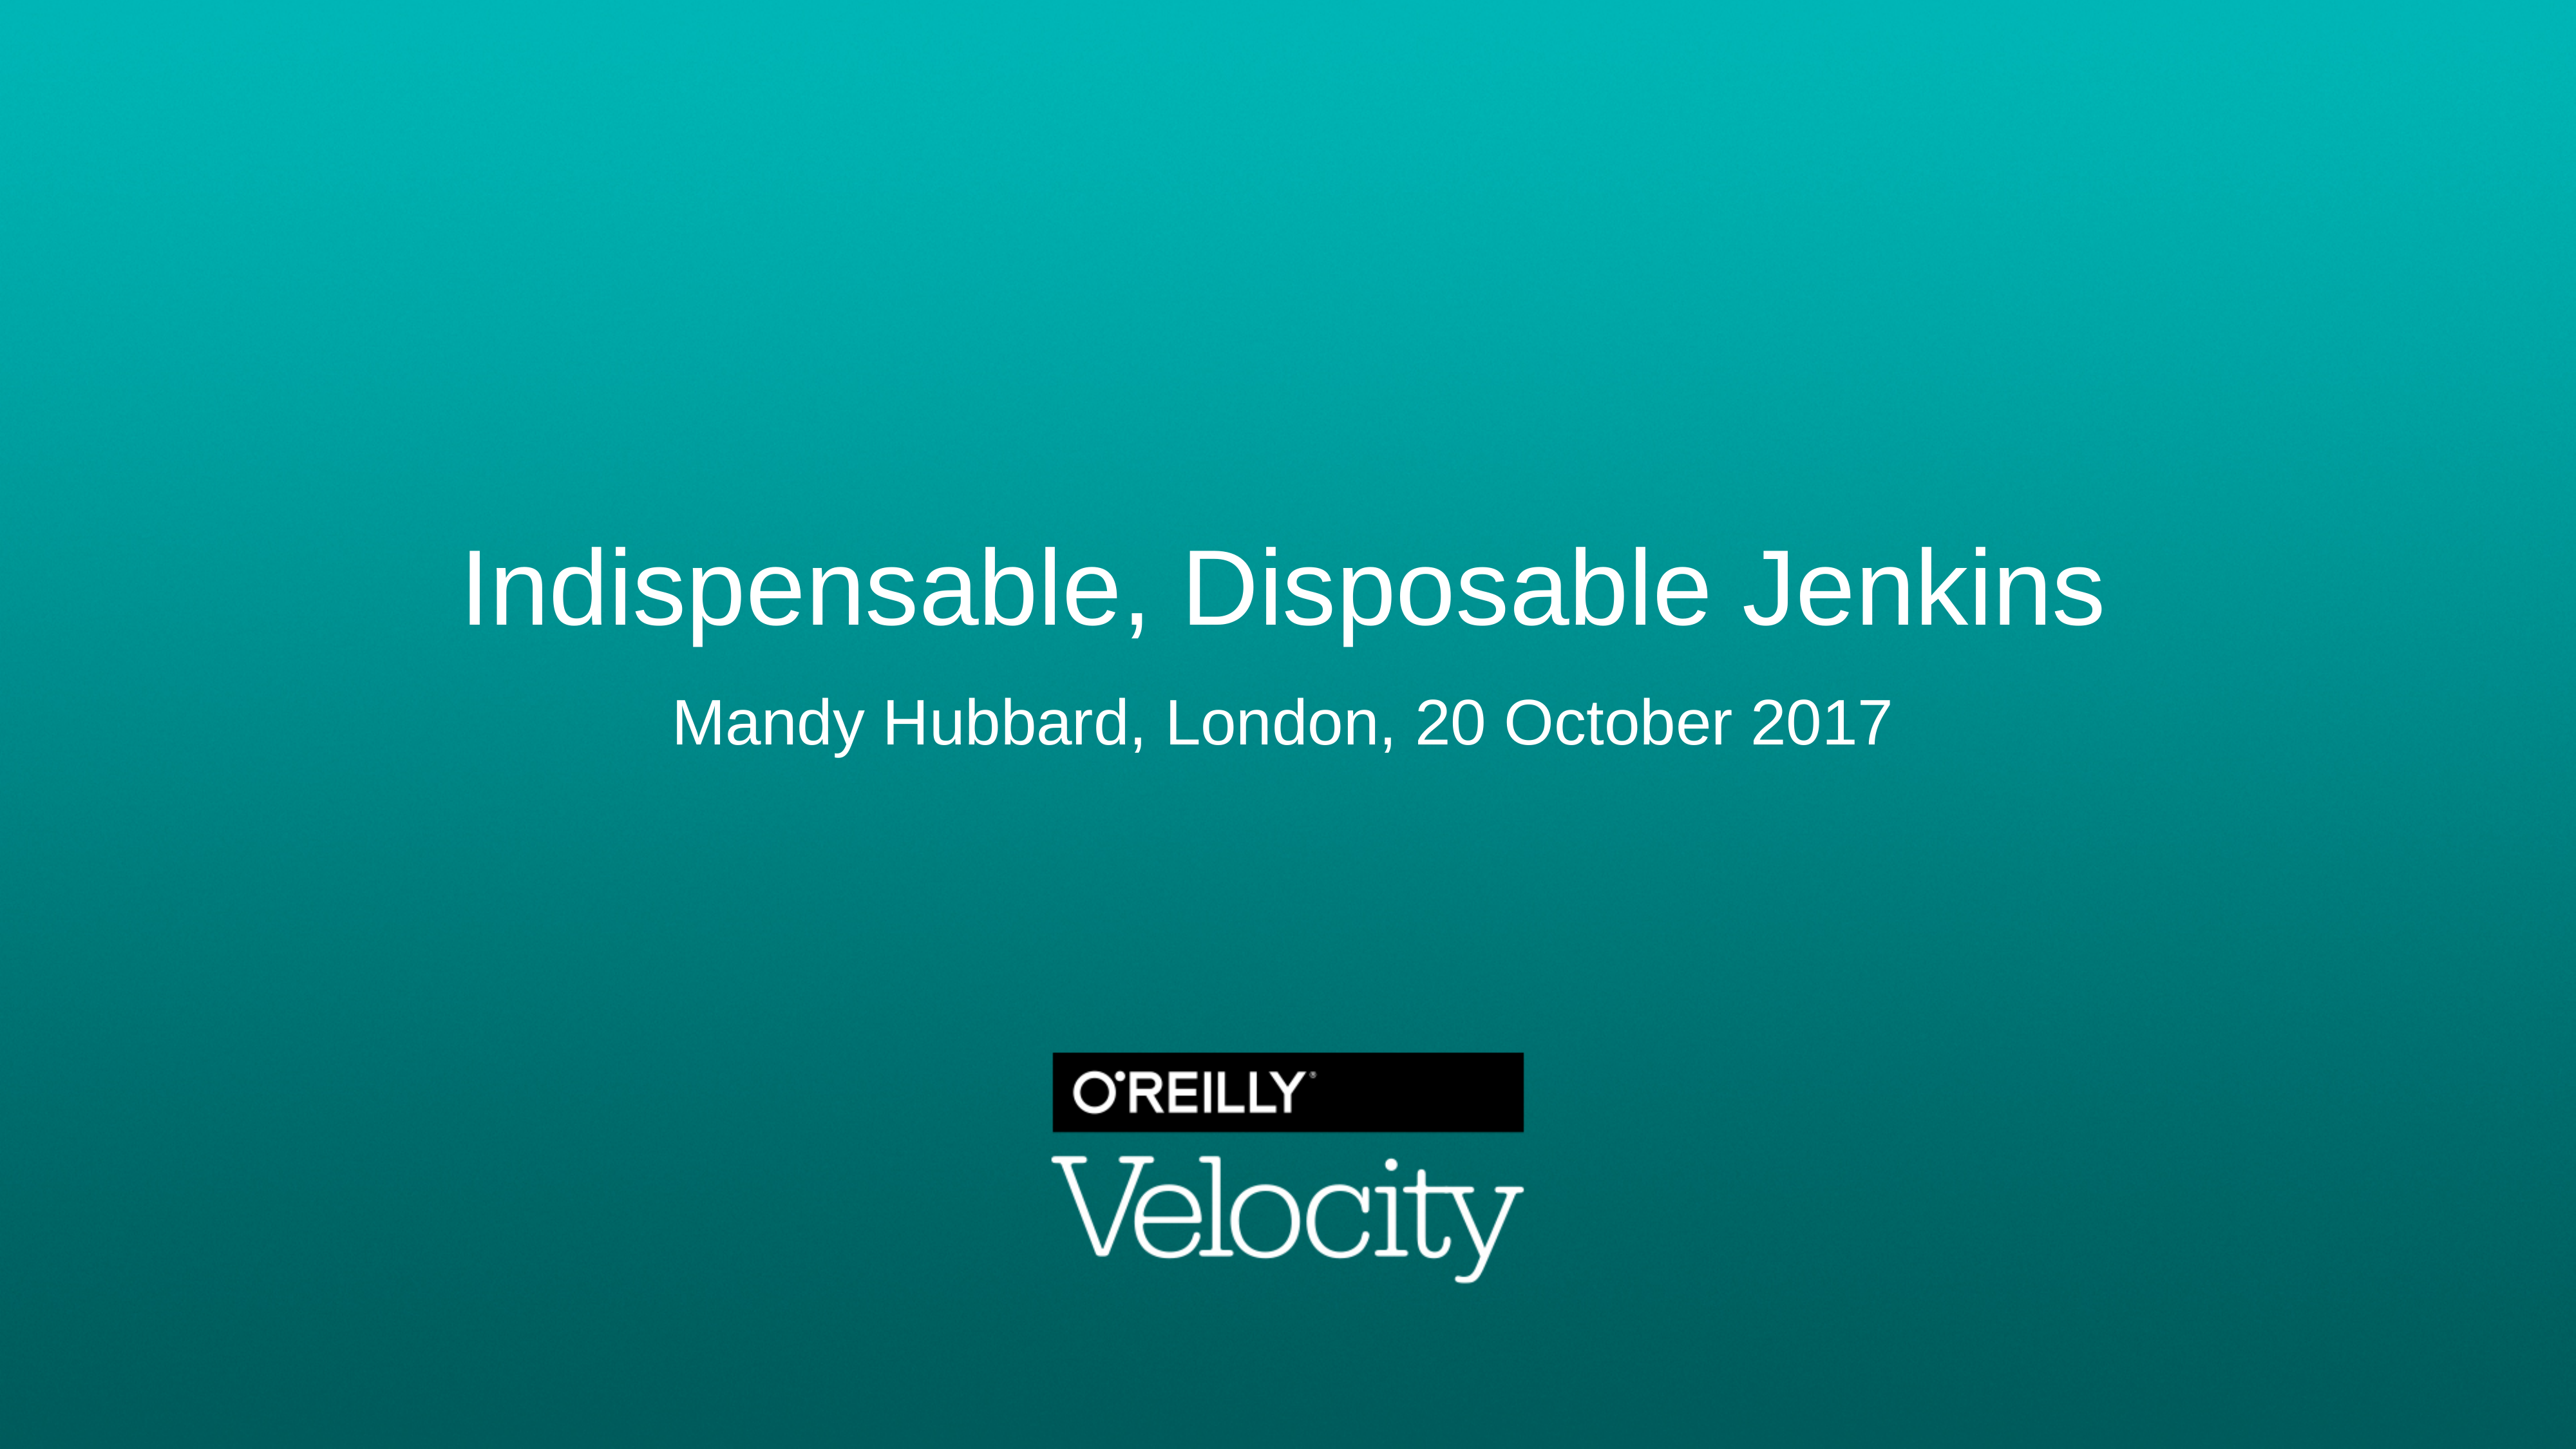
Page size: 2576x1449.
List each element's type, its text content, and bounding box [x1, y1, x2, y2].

picture [0, 0, 2576, 1449]
title Indispensable, Disposable Jenkins [137, 0, 2431, 652]
list Mandy Hubbard, London, 20 October 2017 [137, 676, 2430, 958]
